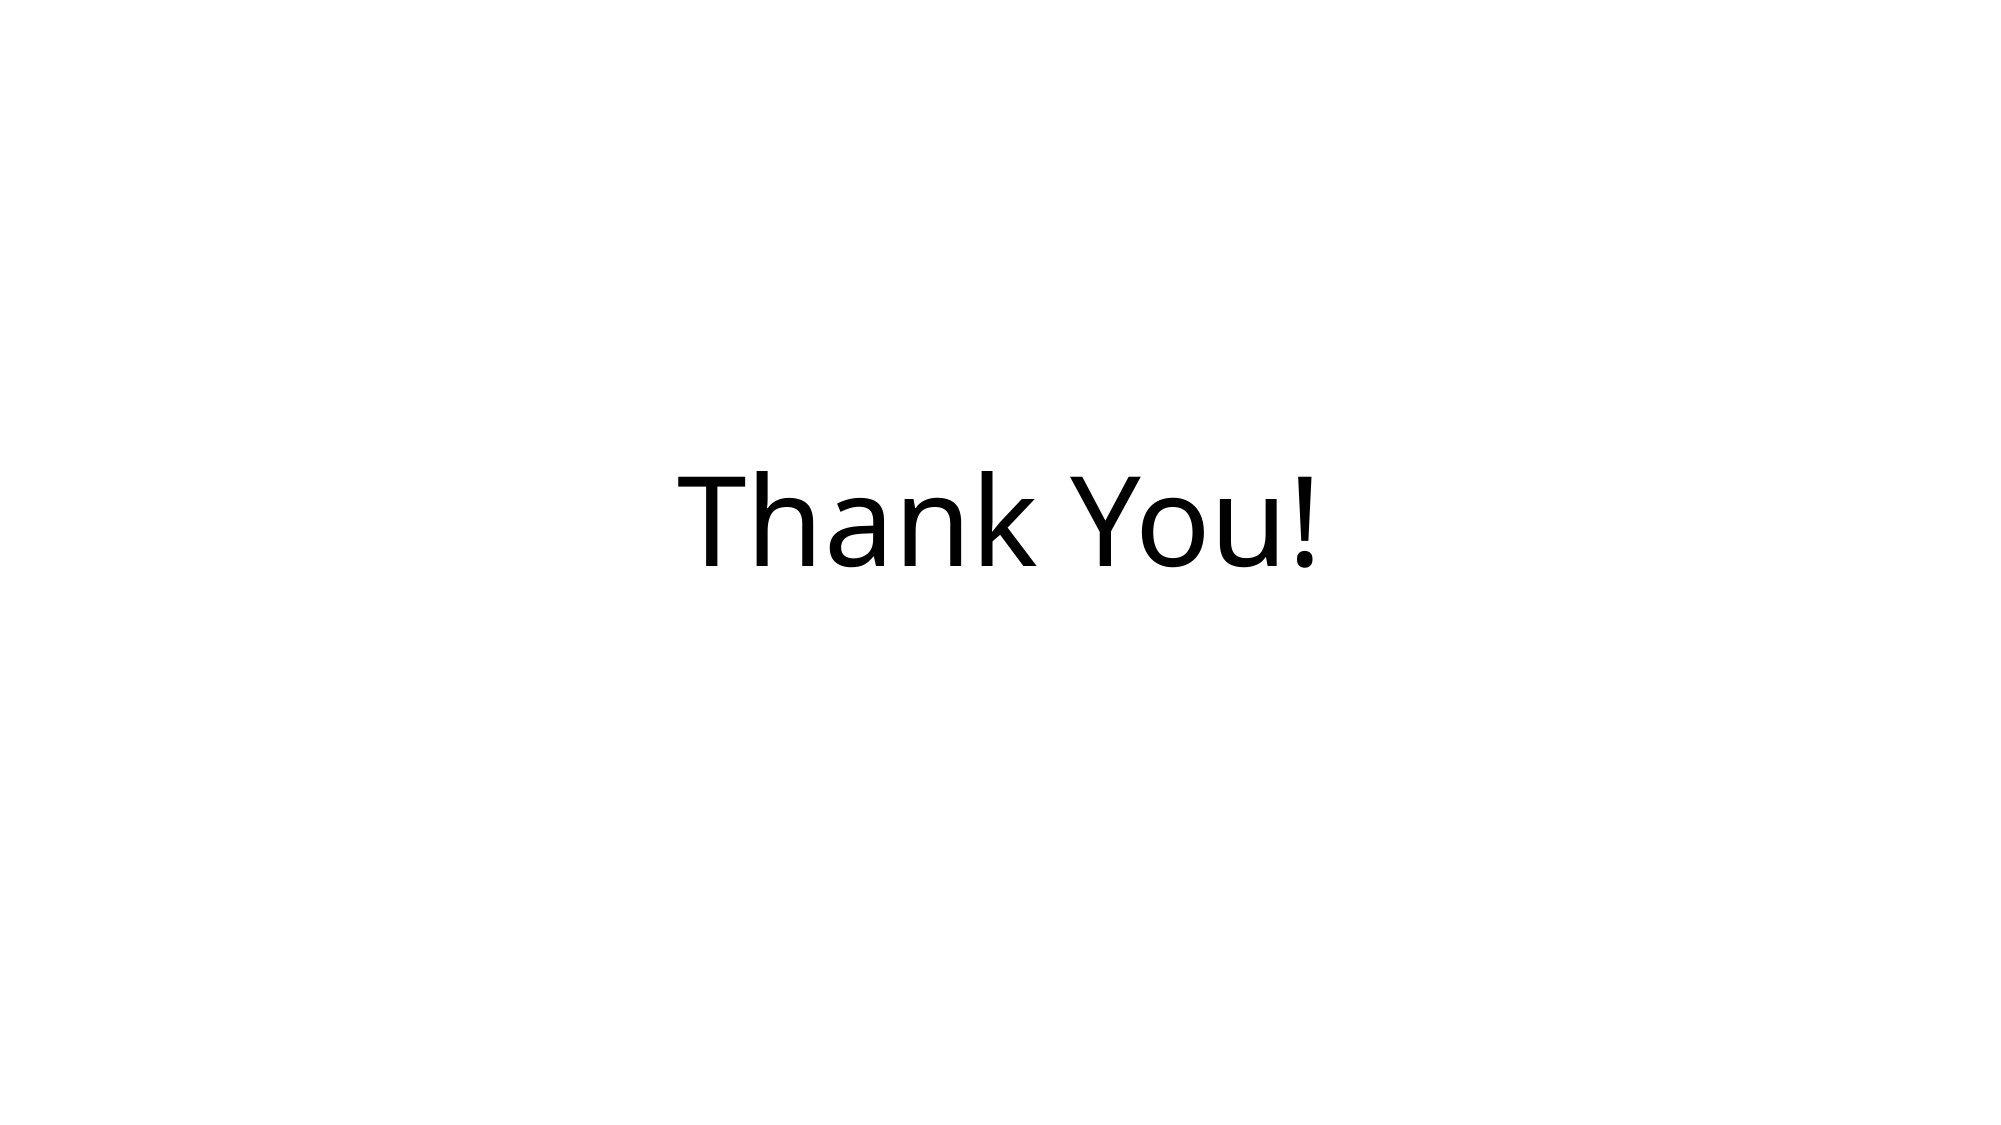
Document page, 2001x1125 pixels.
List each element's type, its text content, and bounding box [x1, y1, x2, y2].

title Thank You! [249, 433, 1750, 601]
